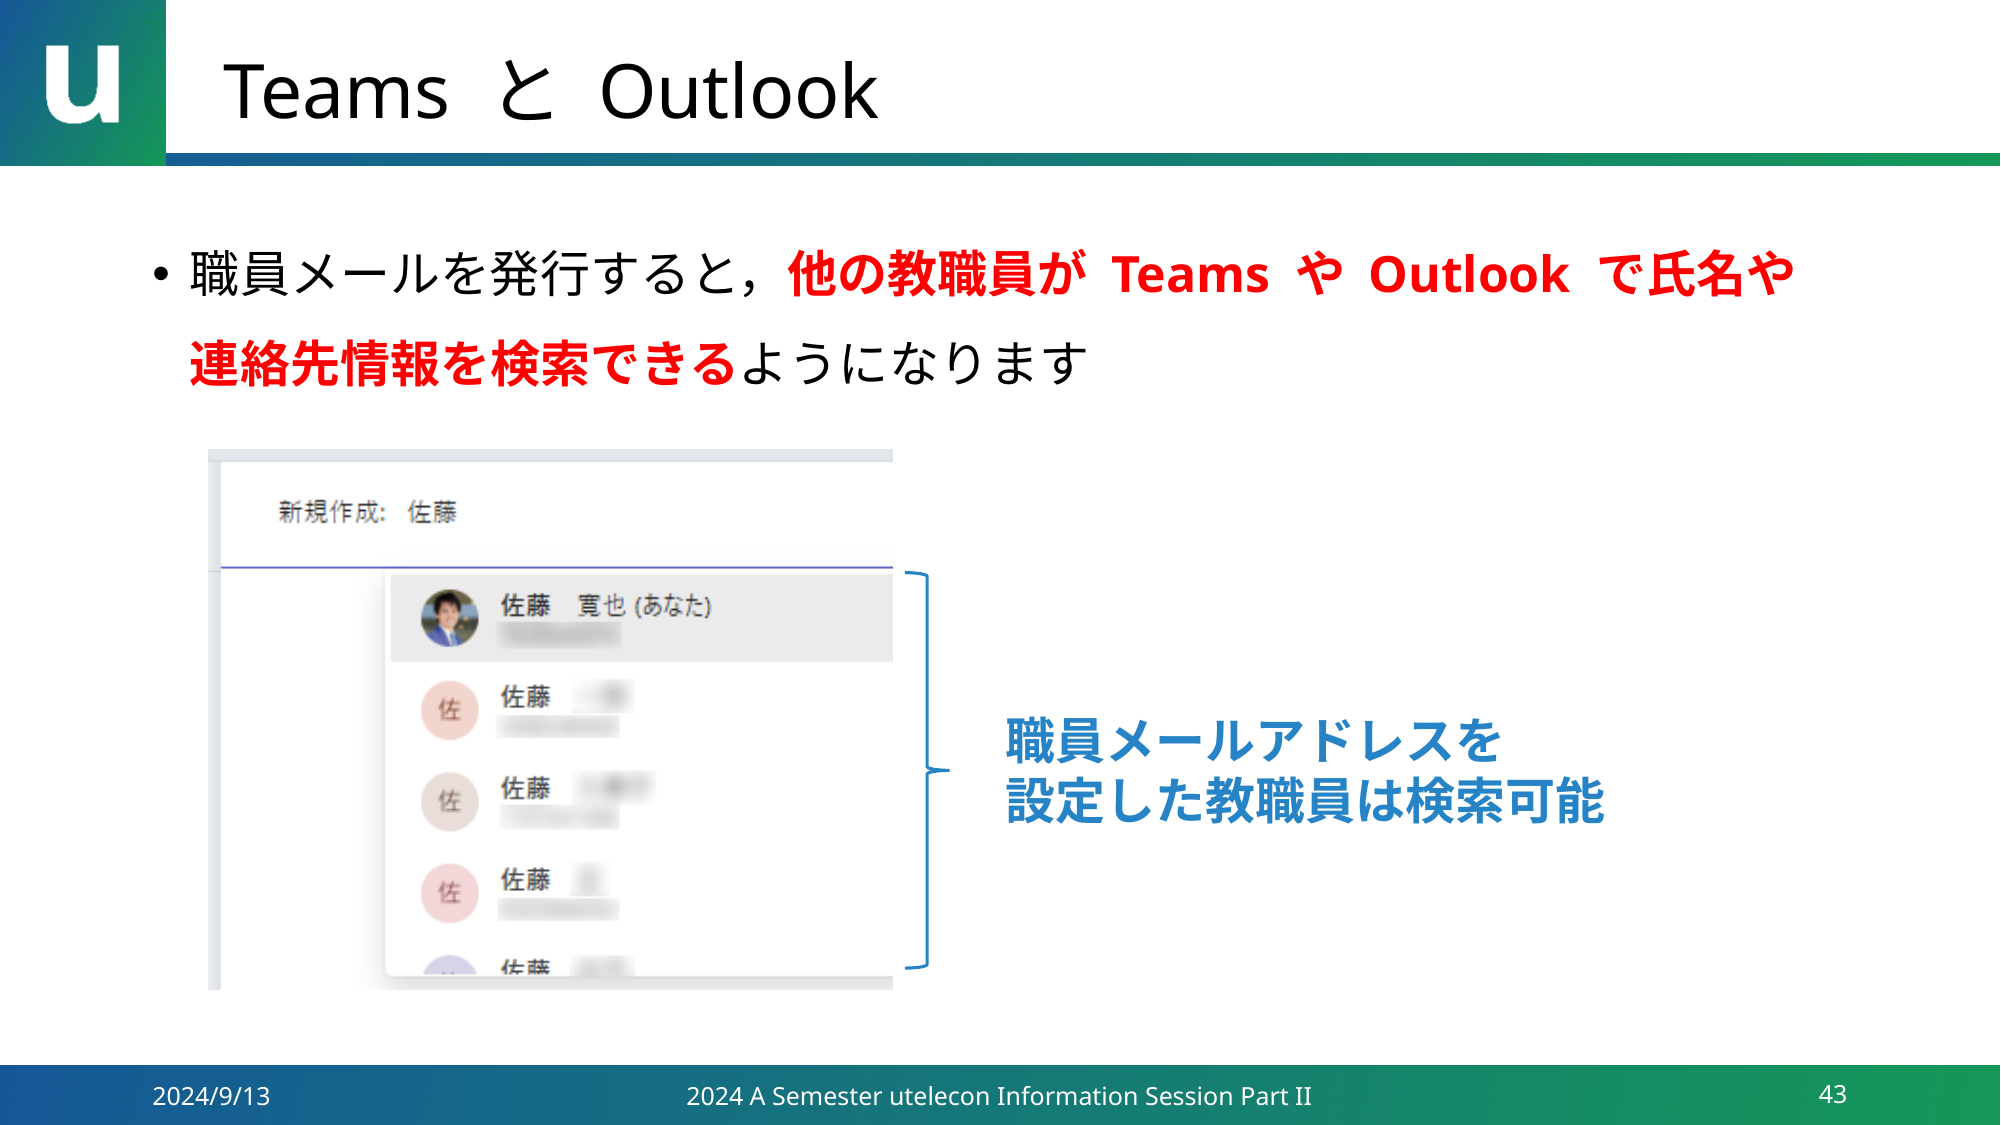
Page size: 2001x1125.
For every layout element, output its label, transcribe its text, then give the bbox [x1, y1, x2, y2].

title Teams と Outlook [208, 35, 1863, 154]
slide_number 43 [1412, 1074, 1863, 1117]
list 職員メールを発行すると，他の教職員が Teams や Outlook で氏名や 連絡先情報を検索できるようになります [137, 205, 1905, 1055]
text_box [904, 571, 950, 970]
picture [0, 0, 2000, 166]
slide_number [137, 1074, 588, 1117]
picture [208, 448, 893, 991]
footer 2024 A Semester utelecon Information Session Part II [607, 1074, 1393, 1117]
picture [0, 1065, 2000, 1125]
text_box 職員メールアドレスを 設定した教職員は検索可能 [990, 702, 1621, 837]
